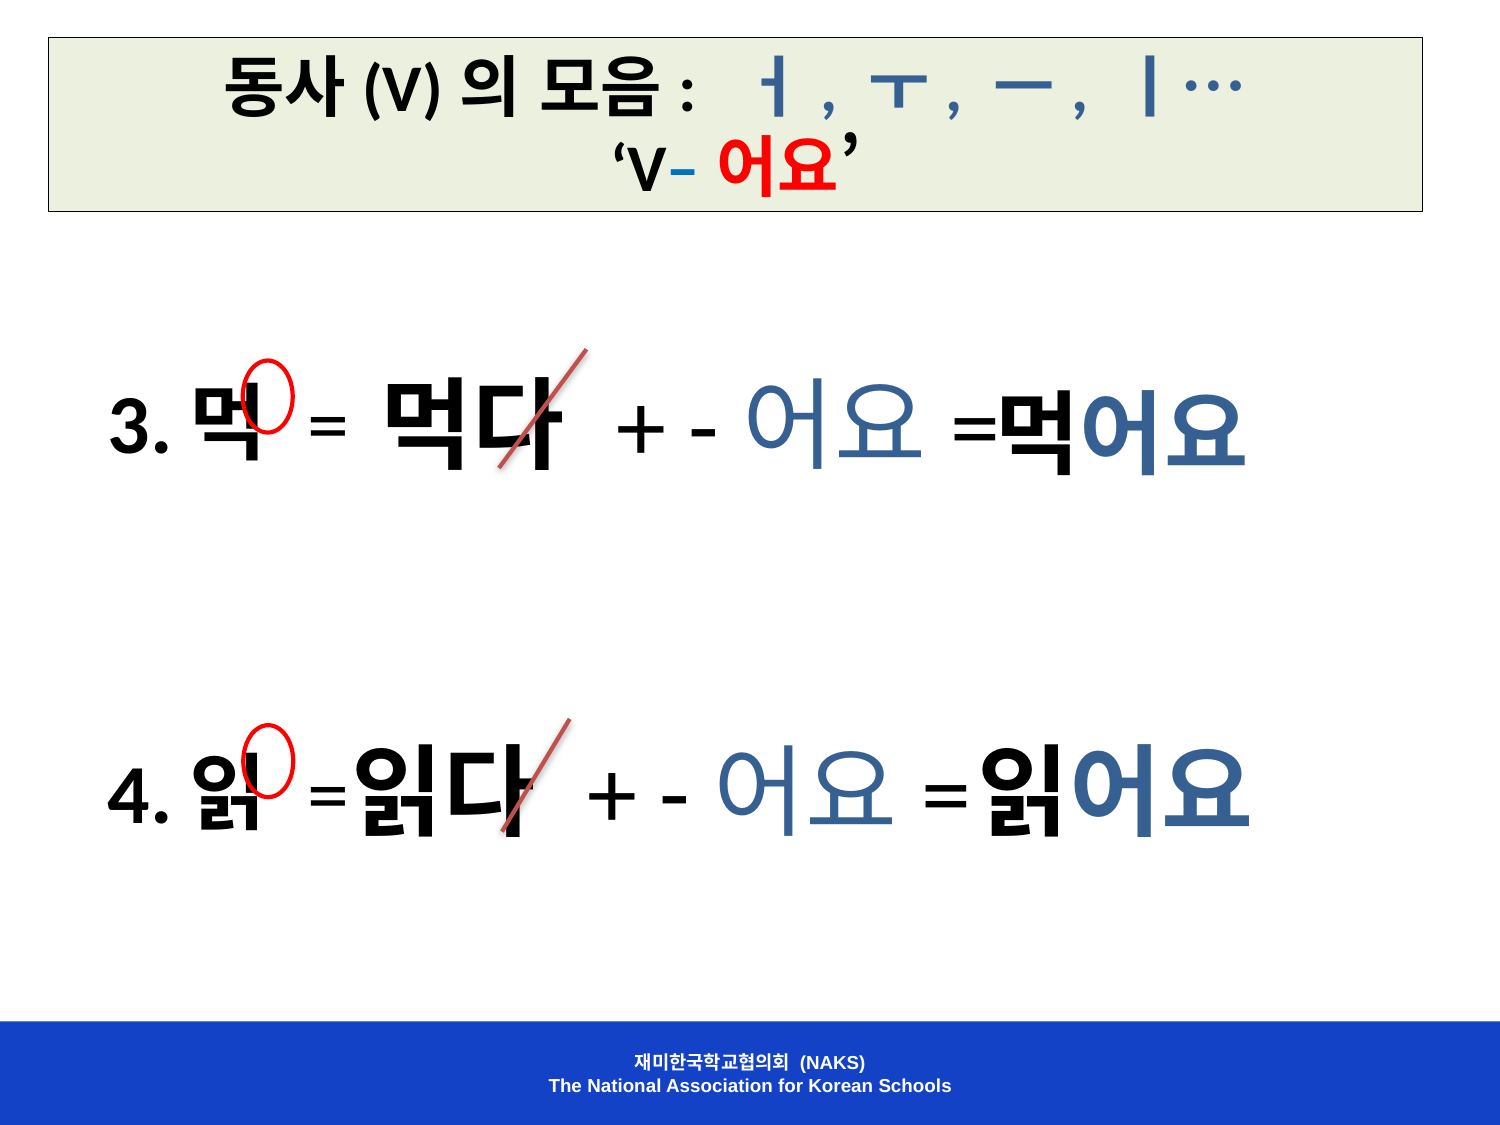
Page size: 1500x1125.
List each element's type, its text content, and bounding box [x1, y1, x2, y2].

text_box 먹어요 [980, 368, 1331, 494]
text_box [501, 718, 570, 832]
text_box 동사(V)의 모음: ㅓ, ㅜ, ㅡ, ㅣ… ‘V–어요’ [48, 37, 1423, 212]
text_box 읽어요 [962, 720, 1381, 856]
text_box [498, 349, 587, 469]
text_box 먹다 + -어요= [388, 340, 1056, 503]
title 3.먹 = [92, 325, 388, 514]
text_box 읽다 + -어요= [390, 709, 999, 869]
text_box 재미한국학교협의회 (NAKS) The National Association for Korean Schools [0, 1021, 1500, 1125]
text_box [240, 358, 295, 435]
text_box [241, 723, 296, 800]
text_box 4.읽 = [92, 696, 390, 884]
